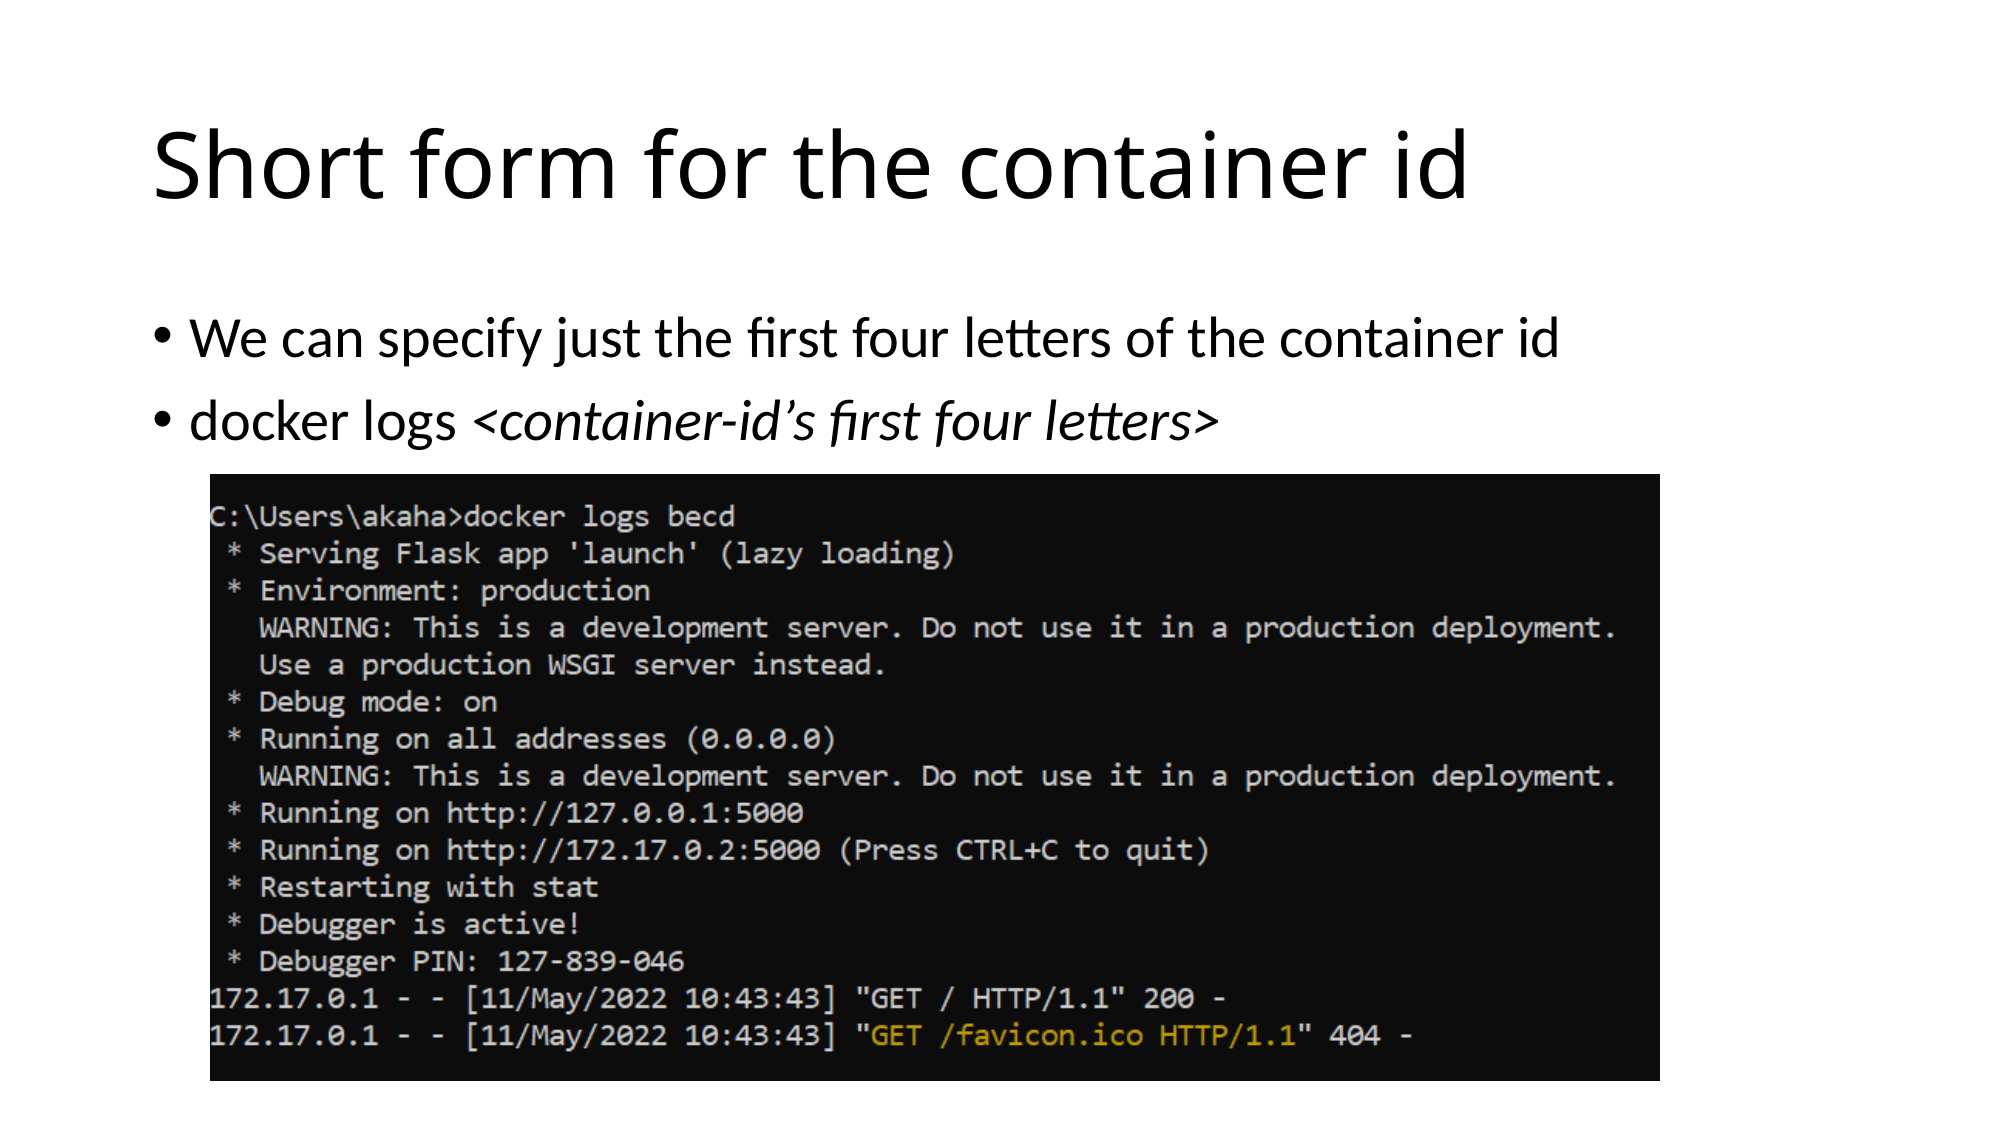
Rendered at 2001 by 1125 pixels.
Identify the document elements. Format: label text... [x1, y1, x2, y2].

picture [210, 474, 1660, 1081]
list We can specify just the first four letters of the container id docker logs <container-id’s first four letters> [137, 299, 1863, 1014]
title Short form for the container id [137, 59, 1863, 278]
